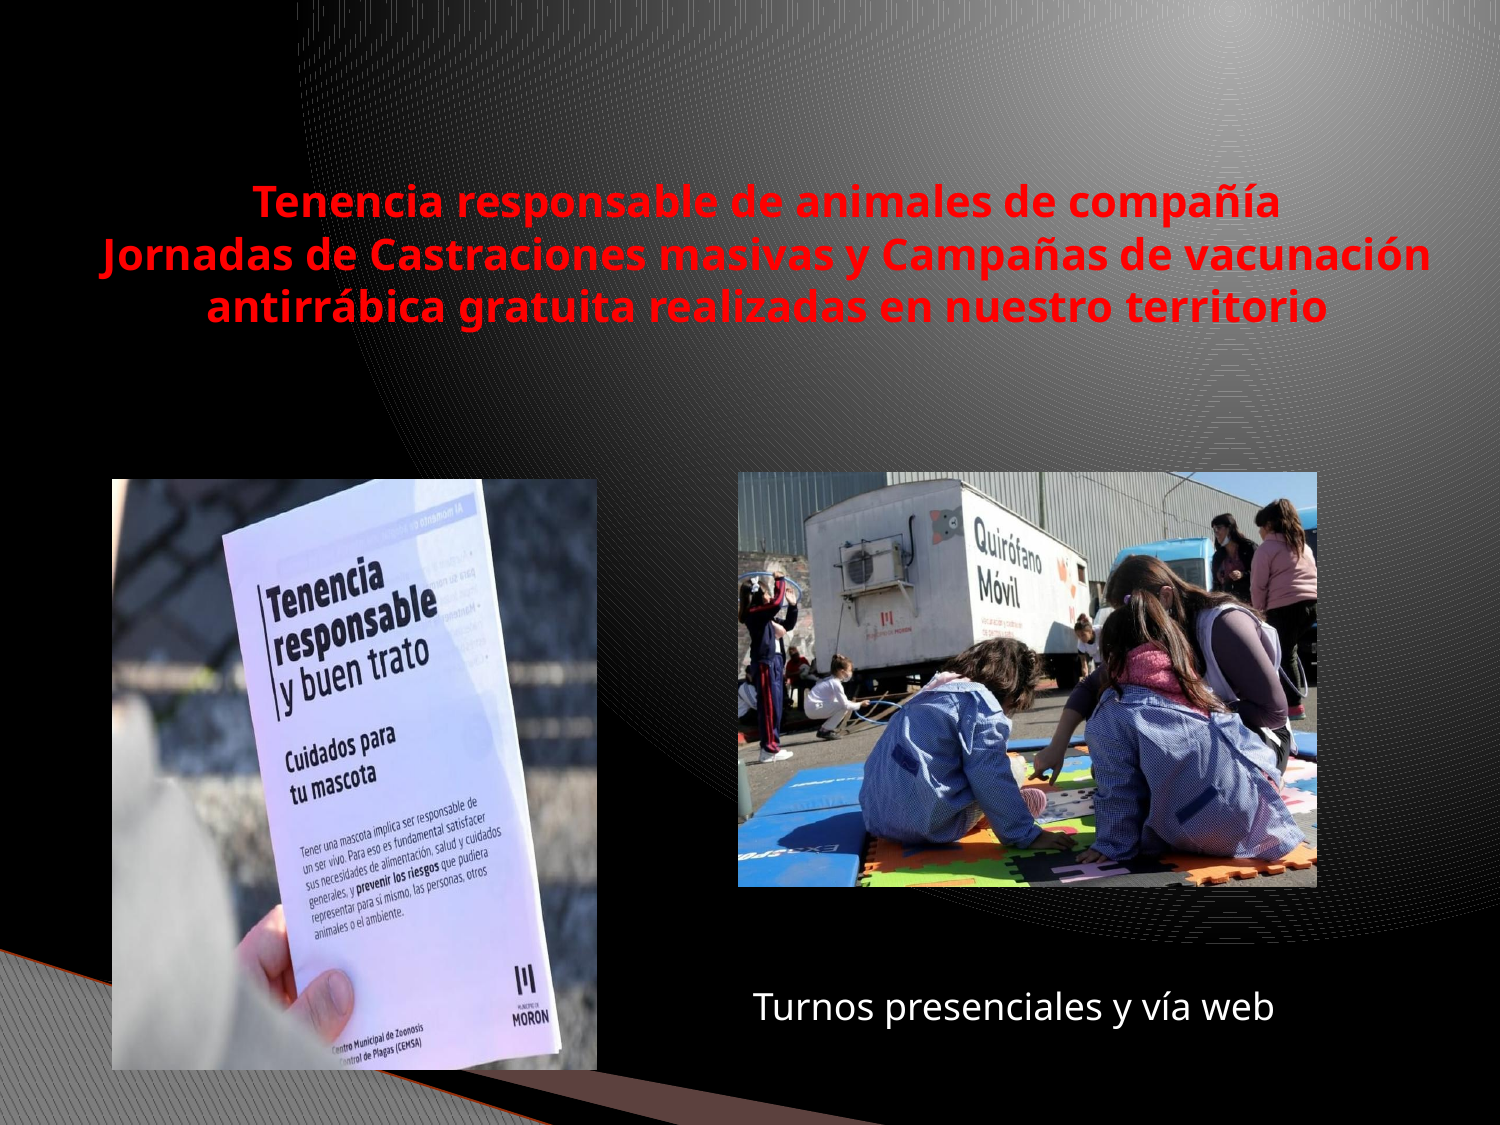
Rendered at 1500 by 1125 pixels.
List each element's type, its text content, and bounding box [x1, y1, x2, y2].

title Tenencia responsable de animales de compañía Jornadas de Castraciones masivas y Campañas de vacunación antirrábica gratuita realizadas en nuestro territorio [53, 35, 1483, 445]
text_box Turnos presenciales y vía web [738, 975, 1412, 1036]
picture [737, 472, 1318, 887]
picture [0, 479, 597, 1125]
